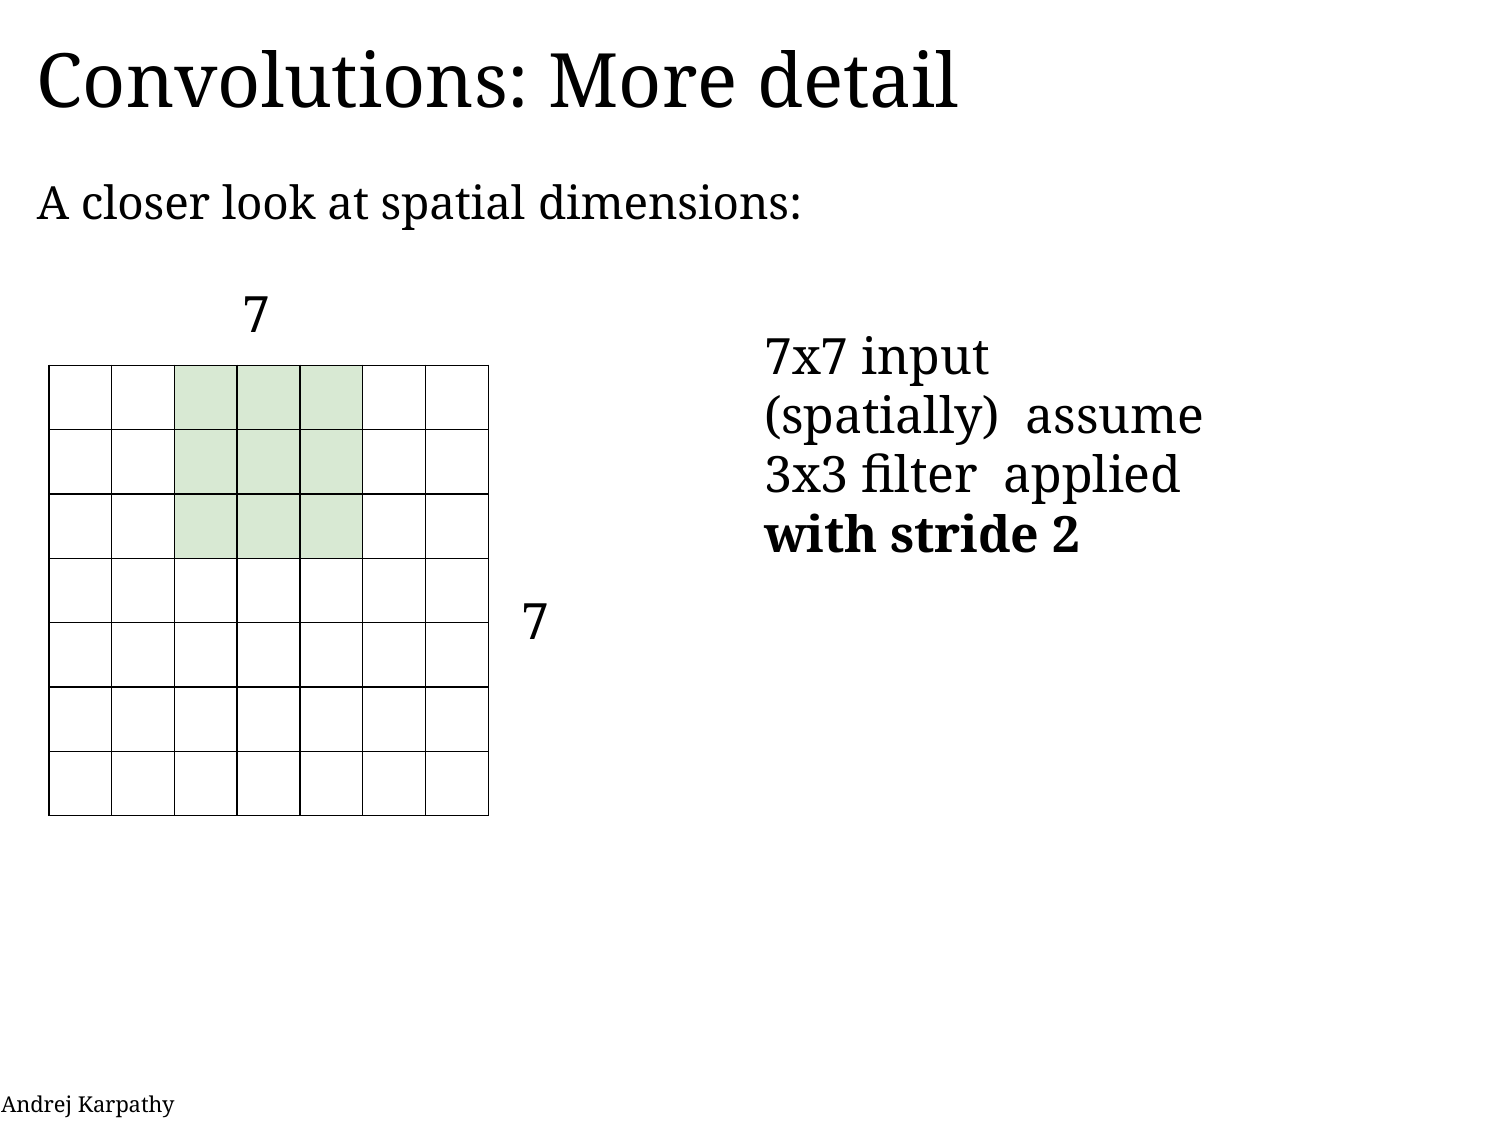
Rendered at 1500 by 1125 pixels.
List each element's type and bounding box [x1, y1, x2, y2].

table_cell [363, 752, 425, 815]
table_cell [112, 752, 174, 815]
table_header [112, 366, 174, 429]
table_header [363, 366, 425, 429]
table_header [175, 366, 236, 429]
table_cell [426, 495, 488, 558]
table_cell [175, 430, 236, 493]
table_cell [50, 495, 111, 558]
table_cell [112, 559, 174, 622]
table_cell [363, 559, 425, 622]
table_header [426, 366, 488, 429]
table_cell [238, 495, 299, 558]
table_cell [301, 559, 362, 622]
table_header [301, 366, 362, 429]
text_box [762, 362, 1233, 563]
table_cell [363, 623, 425, 686]
table_cell [50, 752, 111, 815]
table_cell [426, 559, 488, 622]
text_box [36, 32, 1463, 123]
table_cell [426, 430, 488, 493]
table_cell [175, 623, 236, 686]
table_cell [301, 688, 362, 751]
table_header [238, 366, 299, 429]
table_cell [238, 752, 299, 815]
table_cell [112, 688, 174, 751]
table_cell [50, 623, 111, 686]
text_box [519, 589, 552, 650]
table_cell [426, 752, 488, 815]
table_cell [112, 495, 174, 558]
table_cell [238, 430, 299, 493]
table_cell [301, 495, 362, 558]
table_cell [238, 559, 299, 622]
table_cell [175, 559, 236, 622]
table_cell [363, 495, 425, 558]
table_header [50, 366, 111, 429]
table_cell [363, 430, 425, 493]
table_cell [301, 623, 362, 686]
table_cell [112, 430, 174, 493]
table_cell [238, 688, 299, 751]
table_cell [112, 623, 174, 686]
table_cell [175, 752, 236, 815]
table_cell [175, 688, 236, 751]
table_cell [301, 430, 362, 493]
table_cell [301, 752, 362, 815]
title [36, 173, 1463, 362]
table_cell [238, 623, 299, 686]
table_cell [363, 688, 425, 751]
table_cell [50, 559, 111, 622]
table_cell [50, 430, 111, 493]
table_cell [50, 688, 111, 751]
table_cell [426, 688, 488, 751]
table_cell [426, 623, 488, 686]
text_box [0, 1083, 190, 1125]
table_cell [175, 495, 236, 558]
